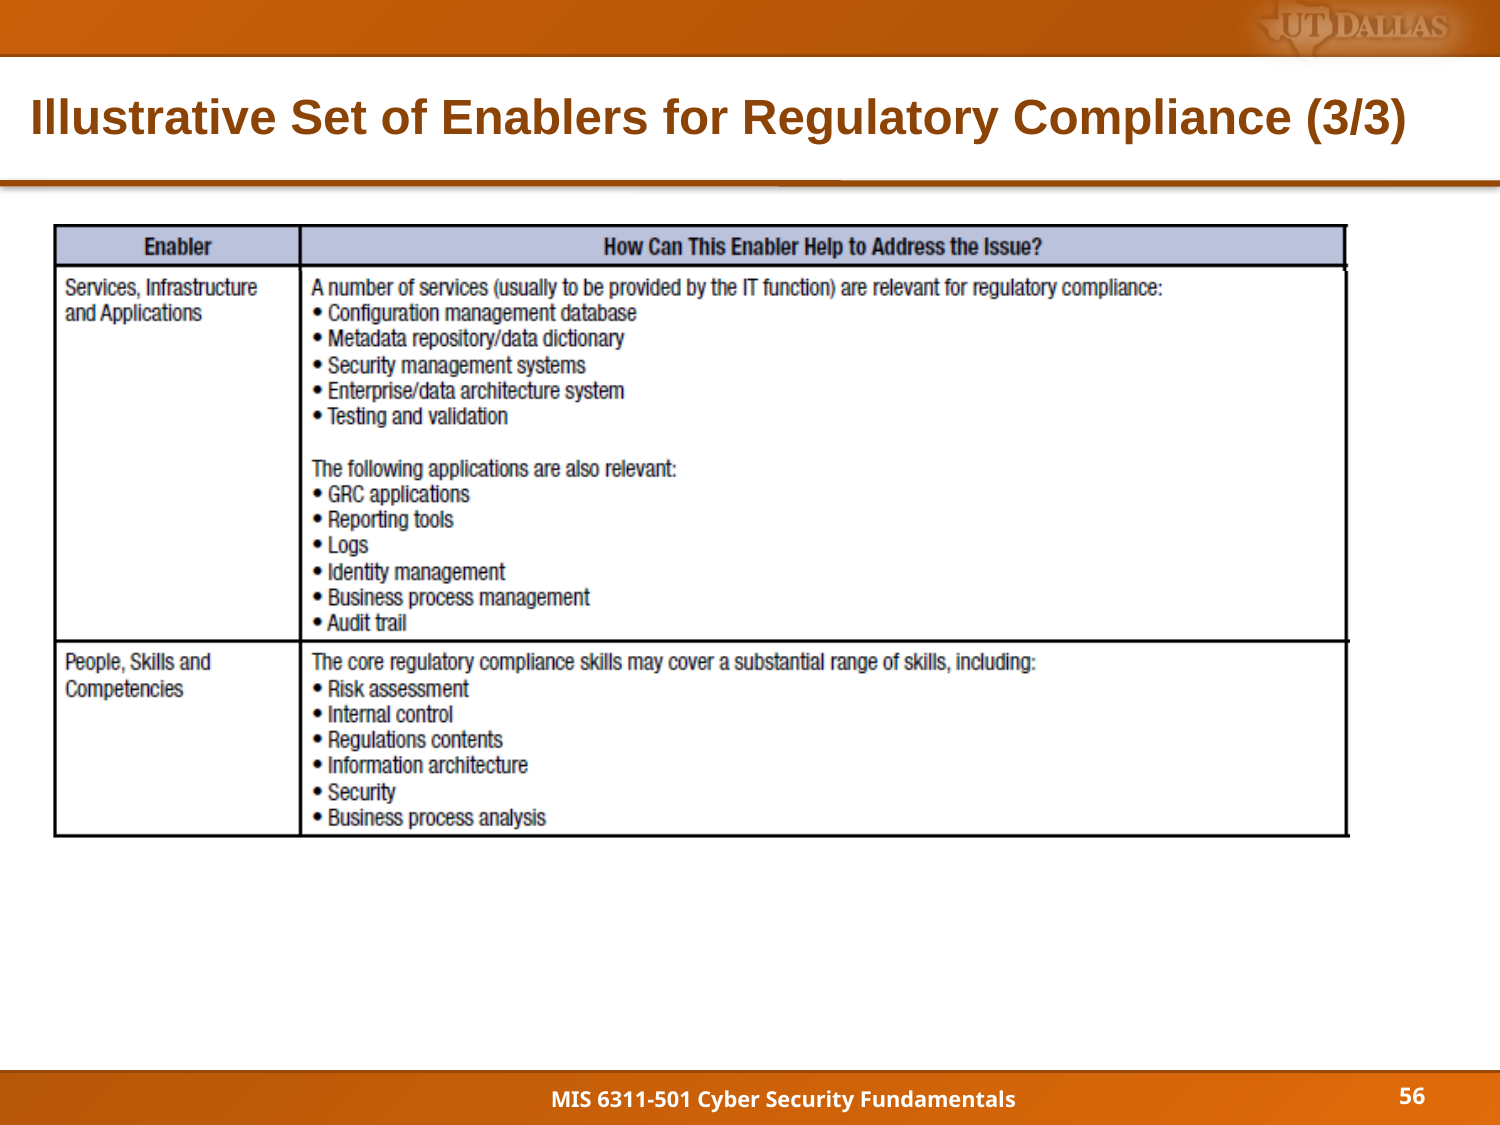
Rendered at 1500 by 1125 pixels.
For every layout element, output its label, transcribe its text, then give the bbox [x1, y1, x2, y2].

picture [1218, 0, 1500, 62]
picture [51, 224, 1350, 843]
slide_number 56 [1350, 1076, 1475, 1120]
title Illustrative Set of Enablers for Regulatory Compliance (3/3) [0, 62, 1500, 176]
